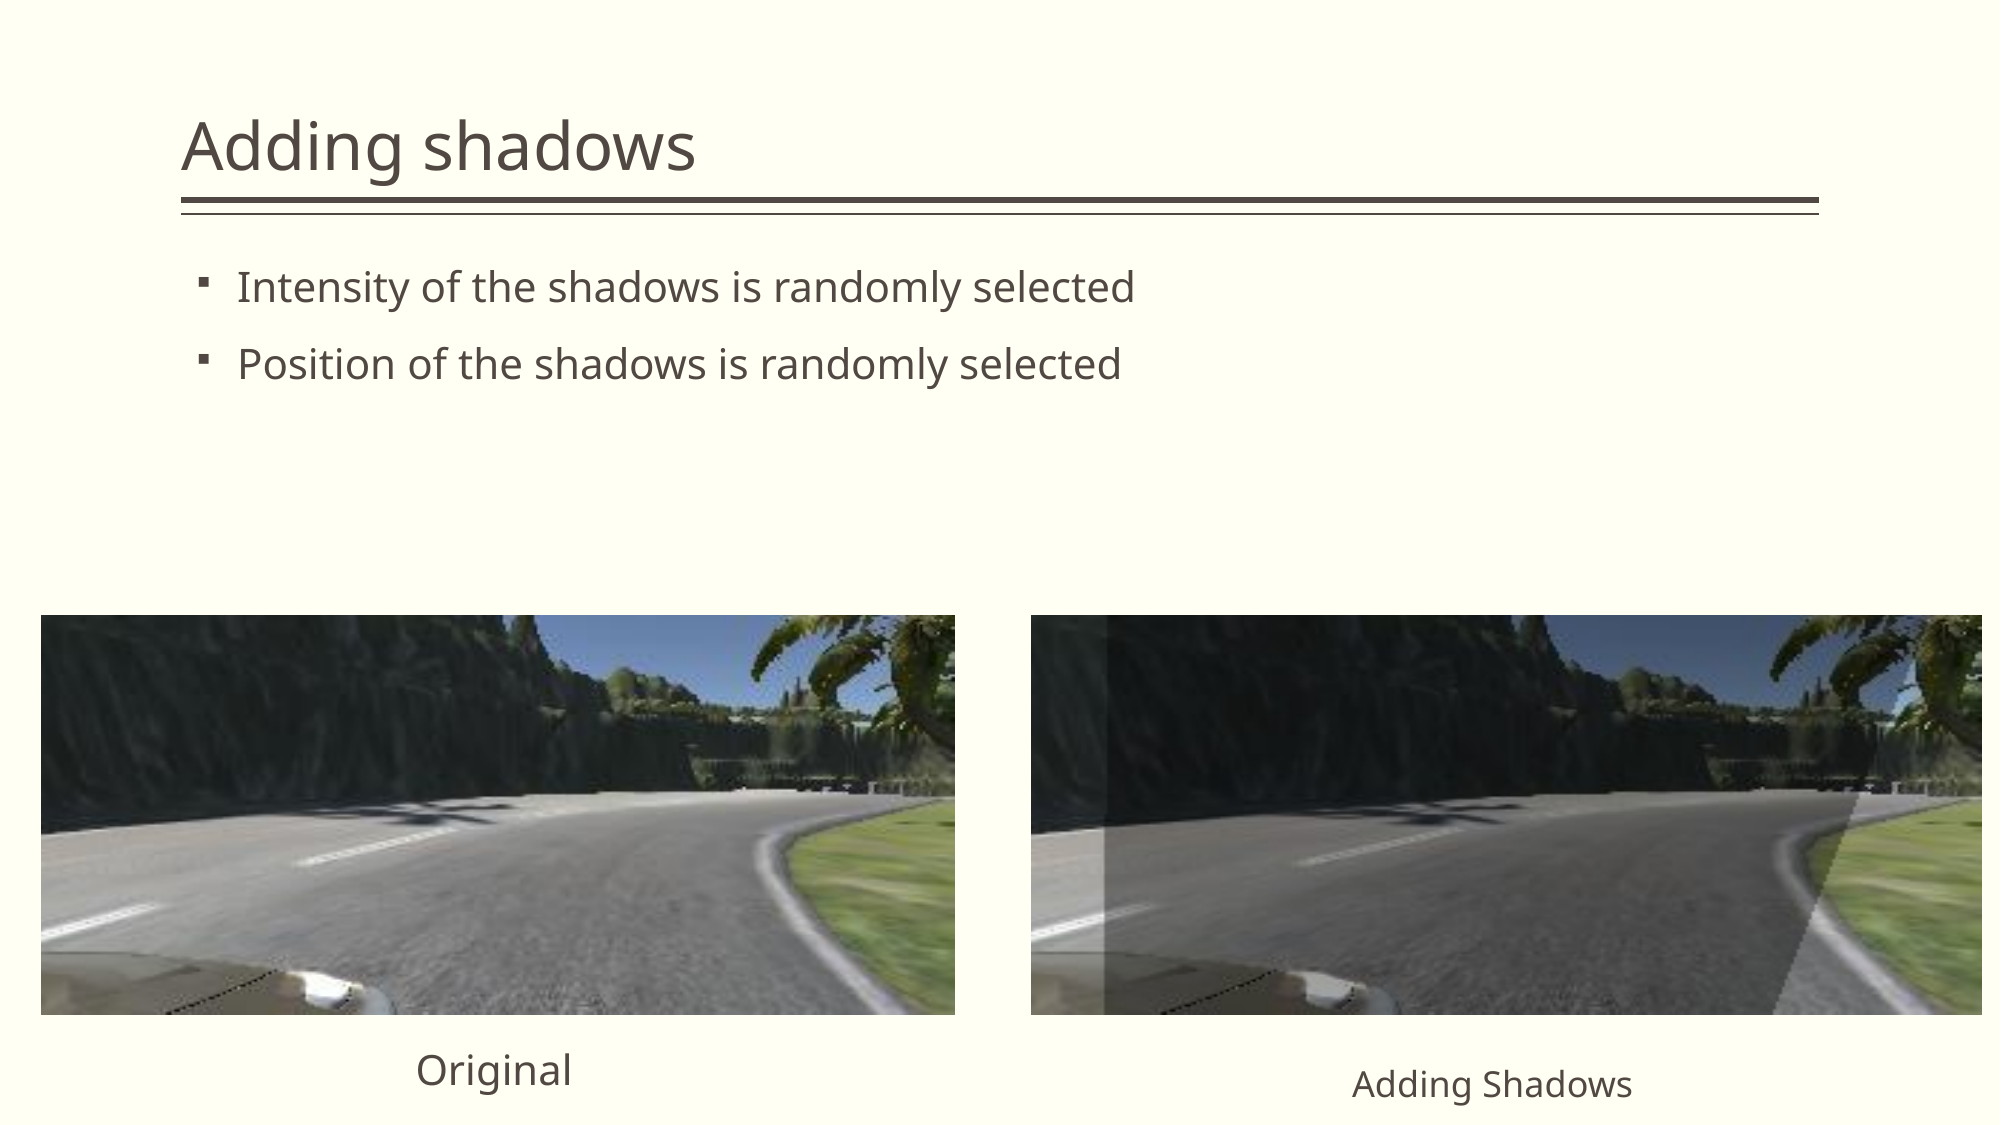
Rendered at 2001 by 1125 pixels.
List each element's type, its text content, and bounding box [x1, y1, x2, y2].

picture [1031, 615, 1982, 1015]
text_box Original [415, 1022, 581, 1103]
picture [41, 615, 955, 1015]
title Adding shadows [181, 12, 1819, 193]
text_box Intensity of the shadows is randomly selected Position of the shadows is randomly selected [181, 259, 1507, 397]
text_box Adding Shadows [1352, 1029, 1661, 1113]
